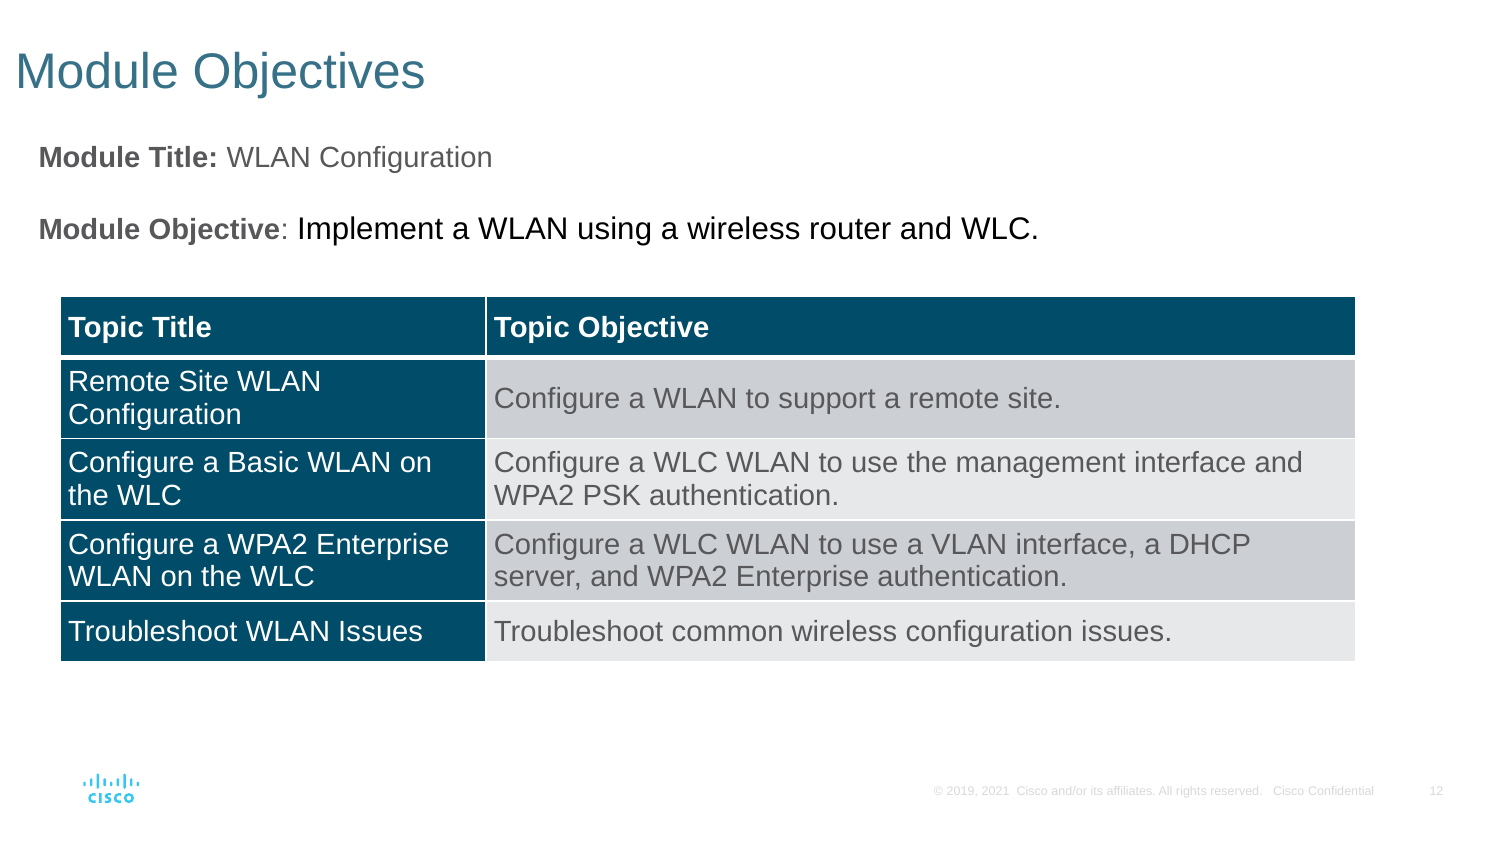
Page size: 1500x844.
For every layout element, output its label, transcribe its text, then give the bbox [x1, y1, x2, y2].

table_cell Configure a WPA2 Enterprise WLAN on the WLC [61, 521, 485, 600]
title Module Objectives [0, 6, 1500, 131]
table_cell Configure a WLC WLAN to use the management interface and WPA2 PSK authentication. [487, 439, 1355, 519]
table_header Topic Title [61, 297, 485, 355]
table_cell Remote Site WLAN Configuration [61, 360, 485, 438]
table_cell Configure a WLAN to support a remote site. [487, 360, 1355, 438]
list Module Title: WLAN Configuration Module Objective: Implement a WLAN using a wireless router and WLC. [23, 131, 1476, 256]
table_cell Configure a Basic WLAN on the WLC [61, 439, 485, 519]
table_header Topic Objective [487, 297, 1355, 355]
table_cell Troubleshoot common wireless configuration issues. [487, 602, 1355, 661]
table_cell Troubleshoot WLAN Issues [61, 602, 485, 661]
table_cell Configure a WLC WLAN to use a VLAN interface, a DHCP server, and WPA2 Enterprise authentication. [487, 521, 1355, 600]
